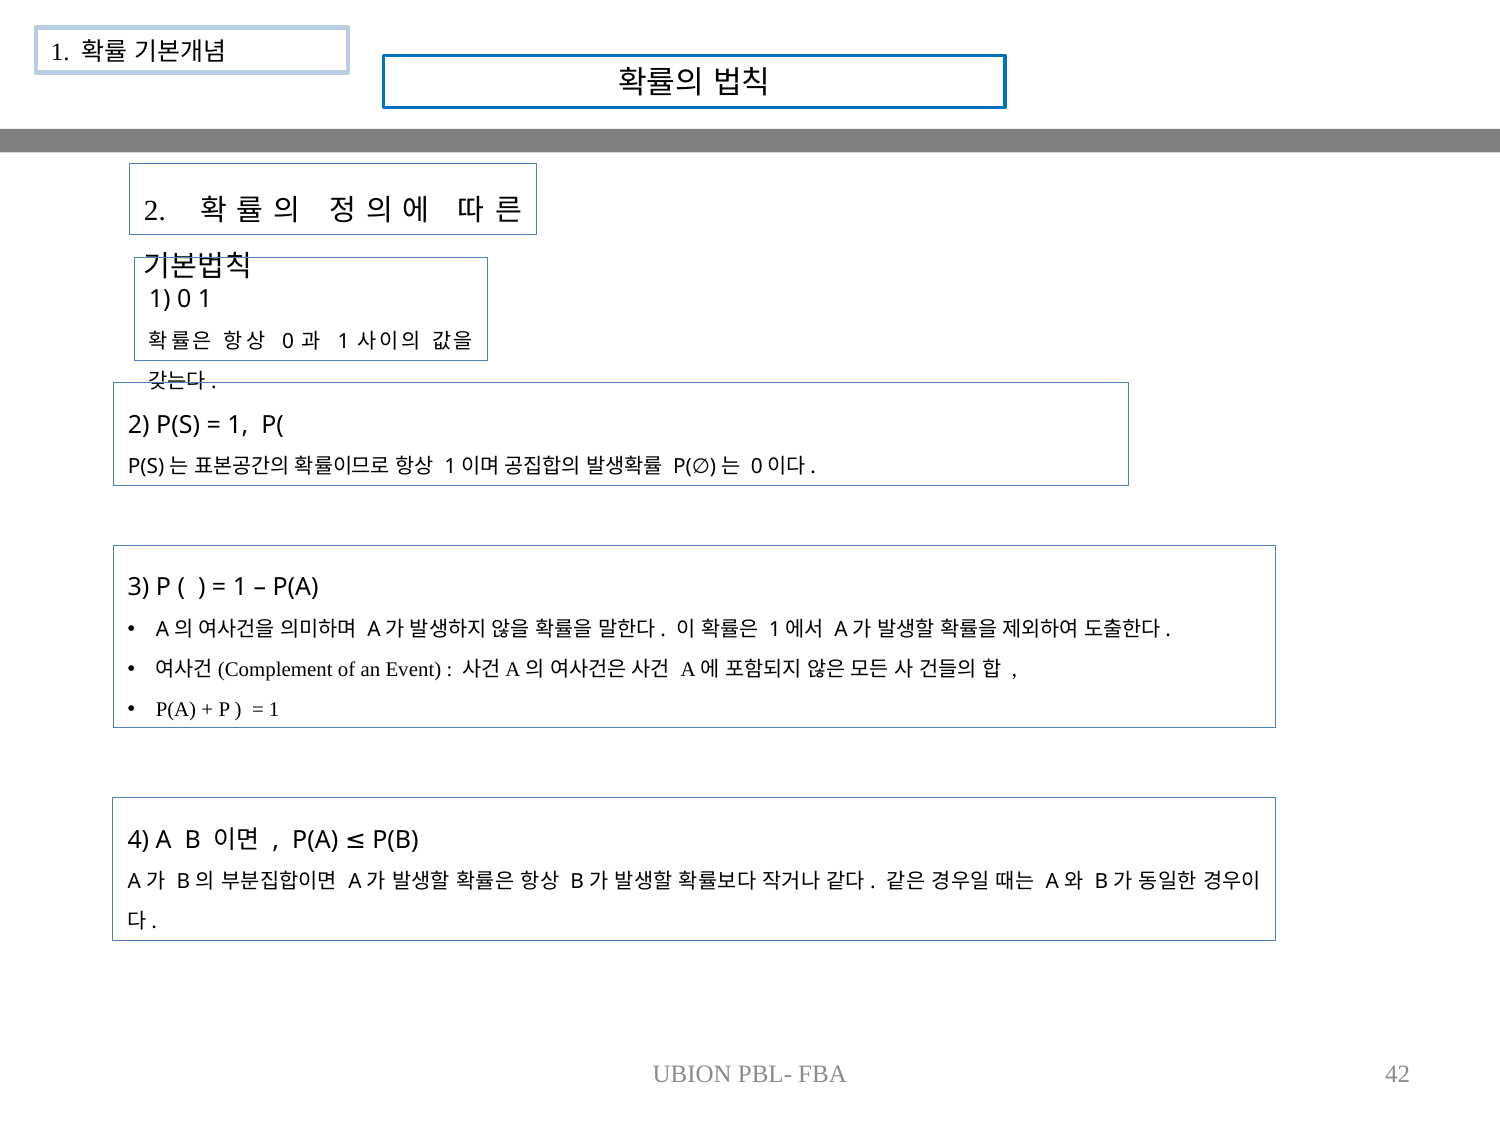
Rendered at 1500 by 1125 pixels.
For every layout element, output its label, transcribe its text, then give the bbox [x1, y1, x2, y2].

footer UBION PBL- FBA [512, 1042, 988, 1103]
text_box [121, 309, 1500, 385]
text_box [123, 206, 1500, 282]
text_box [119, 444, 1500, 520]
text_box 확률의 법칙 [383, 55, 1006, 108]
text_box 1. 확률 기본개념 [36, 27, 348, 73]
slide_number 42 [1074, 1042, 1425, 1103]
text_box [0, 128, 1500, 153]
text_box 2. 확률의 정의에 따른 기본법칙 [129, 163, 537, 206]
